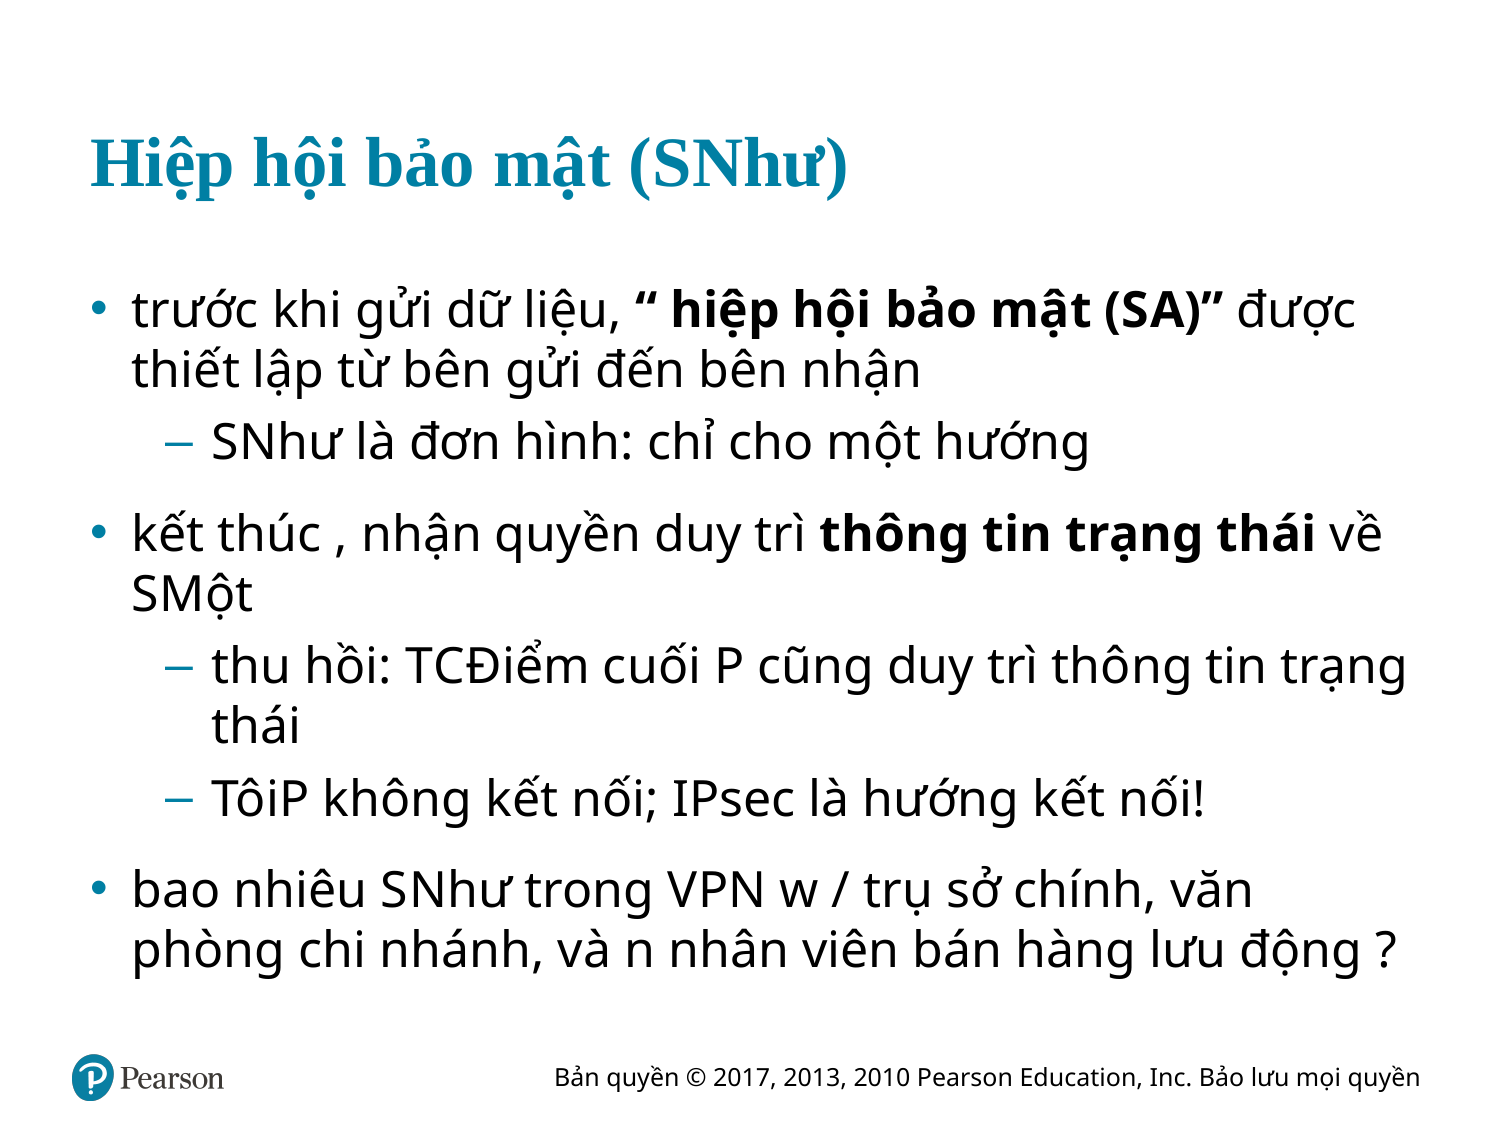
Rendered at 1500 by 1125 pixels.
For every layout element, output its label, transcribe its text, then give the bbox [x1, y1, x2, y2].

picture [72, 1054, 88, 1070]
list trước khi gửi dữ liệu, “ hiệp hội bảo mật (S A)” được thiết lập từ bên gửi đến bên nhận S Như là đơn hình: chỉ cho một hướng kết thúc , nhận quyền duy trì thông tin trạng thái về S Một thu hồi: T C Điểm cuối P cũng duy trì thông tin trạng thái Tôi P không kết nối; IPsec là hướng kết nối! bao nhiêu S Như trong V P N w / trụ sở chính, văn phòng chi nhánh, và n nhân viên bán hàng lưu động ? [75, 262, 1425, 993]
picture [98, 1054, 224, 1101]
picture [80, 1063, 106, 1088]
title Hiệp hội bảo mật (S Như) [75, 0, 1425, 216]
picture [72, 1087, 83, 1101]
